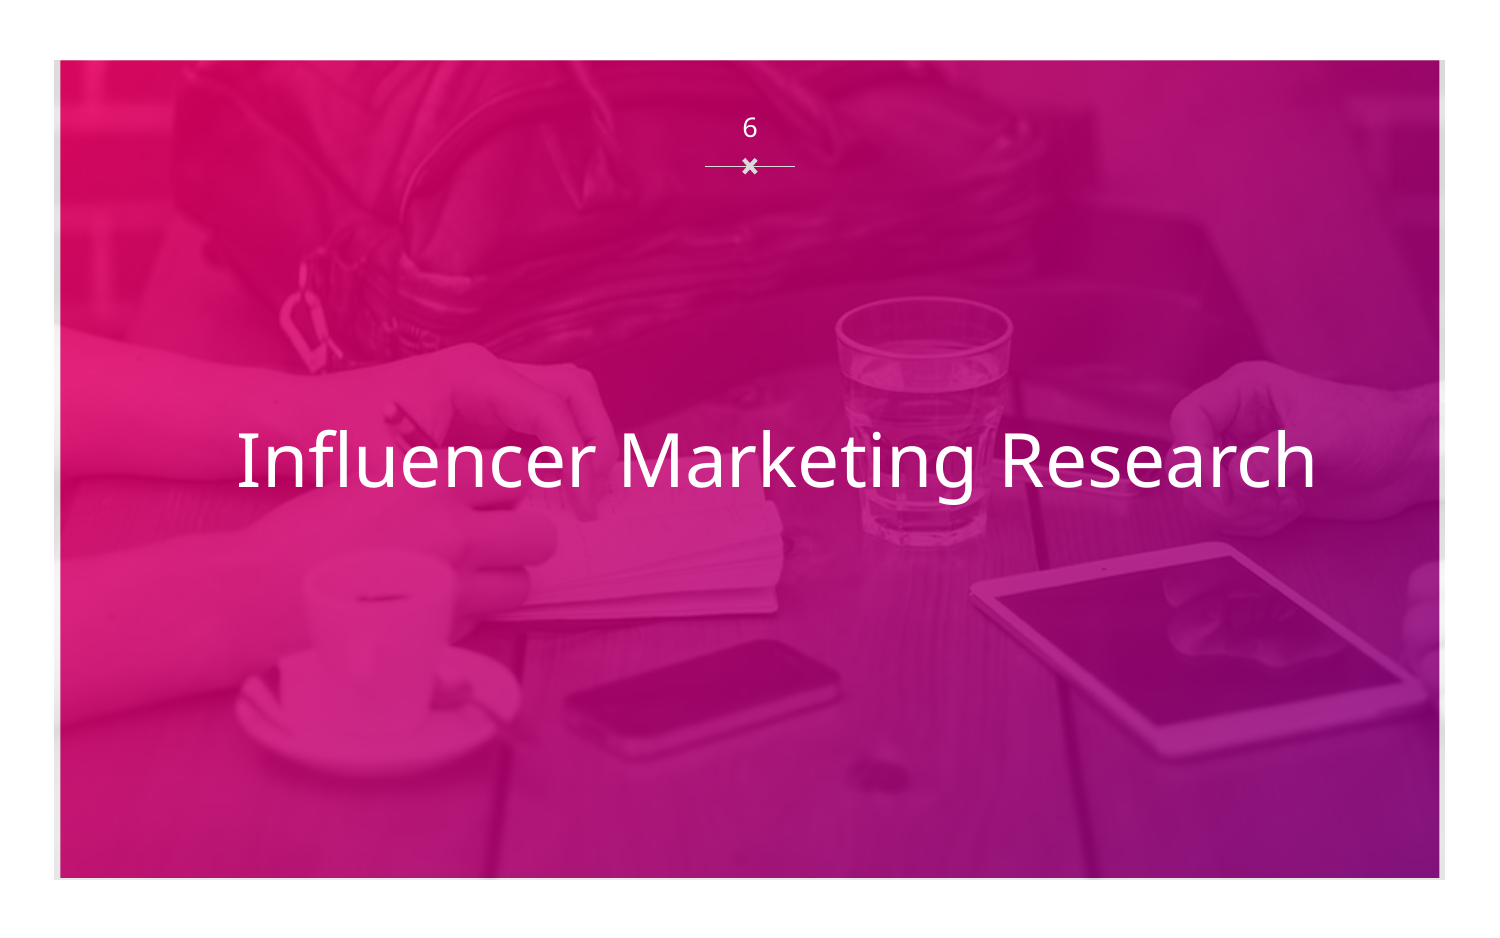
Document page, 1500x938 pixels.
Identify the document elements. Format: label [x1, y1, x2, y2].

picture [54, 59, 1446, 881]
